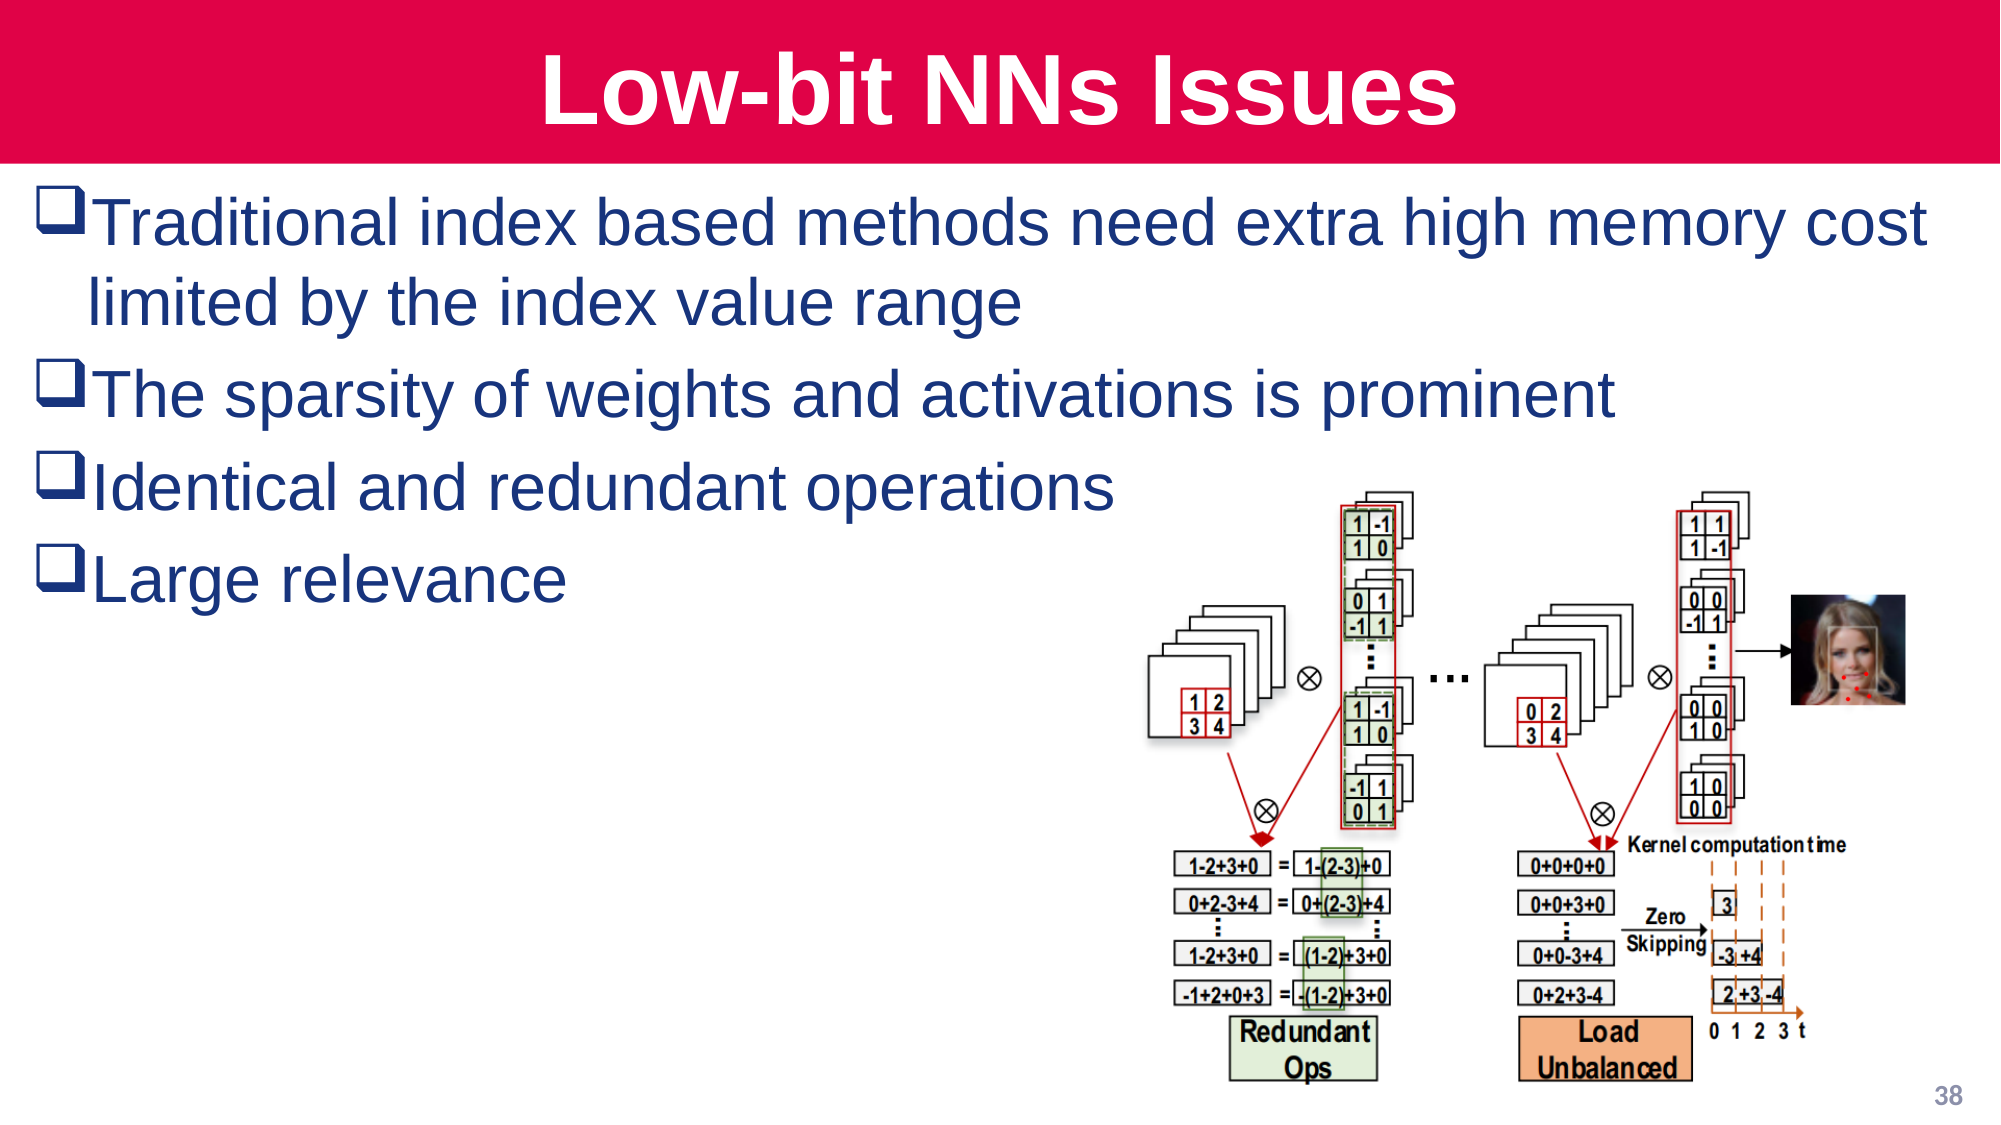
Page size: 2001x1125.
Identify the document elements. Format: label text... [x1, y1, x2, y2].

title Low-bit NNs Issues [16, 16, 1984, 153]
list Traditional index based methods need extra high memory cost limited by the index value range The sparsity of weights and activations is prominent Identical and redundant operations Large relevance [16, 171, 1984, 1100]
picture [1125, 479, 1918, 1092]
slide_number 38 [1856, 1063, 1979, 1124]
